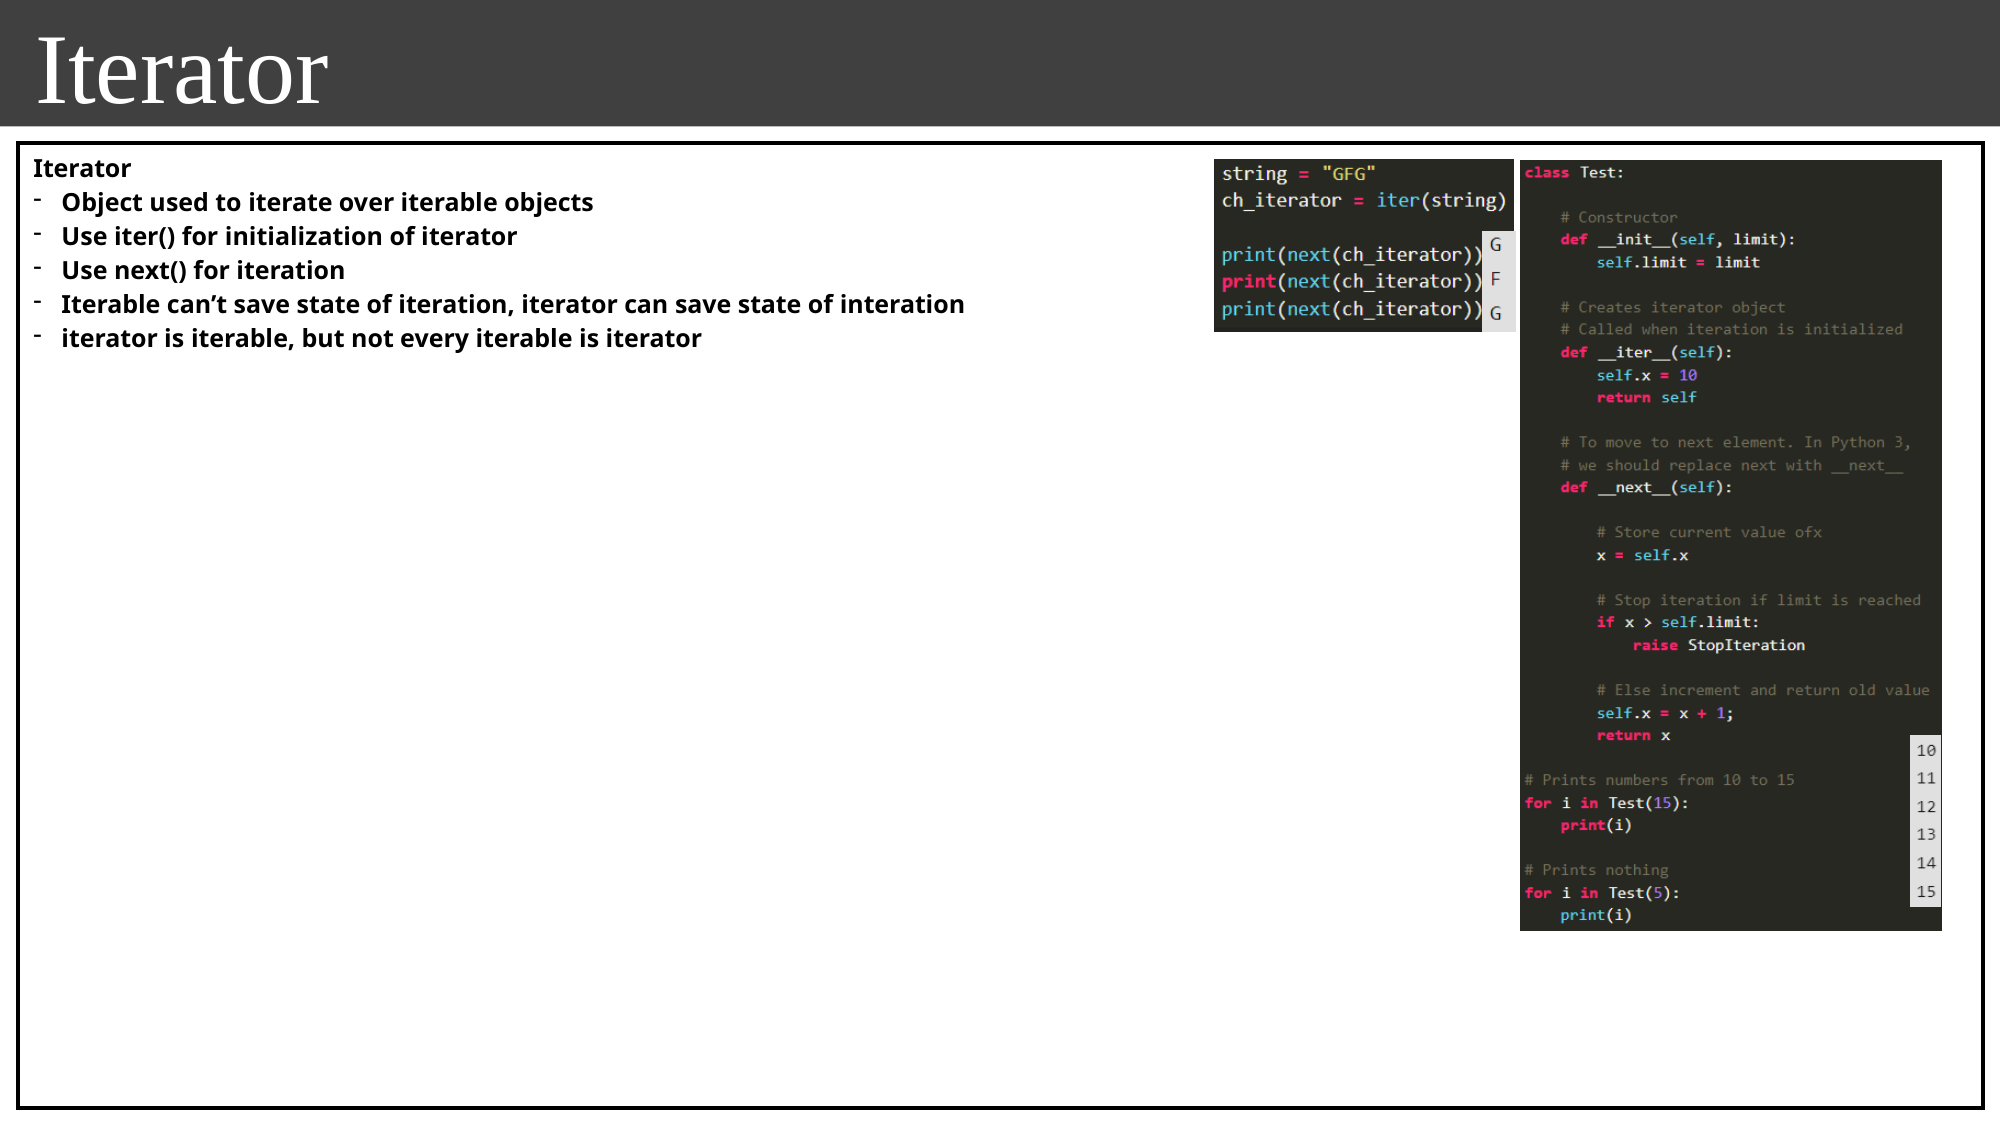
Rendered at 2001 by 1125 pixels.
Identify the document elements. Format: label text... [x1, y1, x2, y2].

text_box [1520, 160, 1942, 931]
text_box Iterator [20, 0, 1243, 131]
table_header Iterator Object used to iterate over iterable objects Use iter() for initialization of iterator Use next() for iteration Iterable can’t save state of iteration, iterator can save state of interation iterator is iterable, but not every iterable is iterator [20, 145, 1981, 1106]
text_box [1214, 159, 1516, 332]
